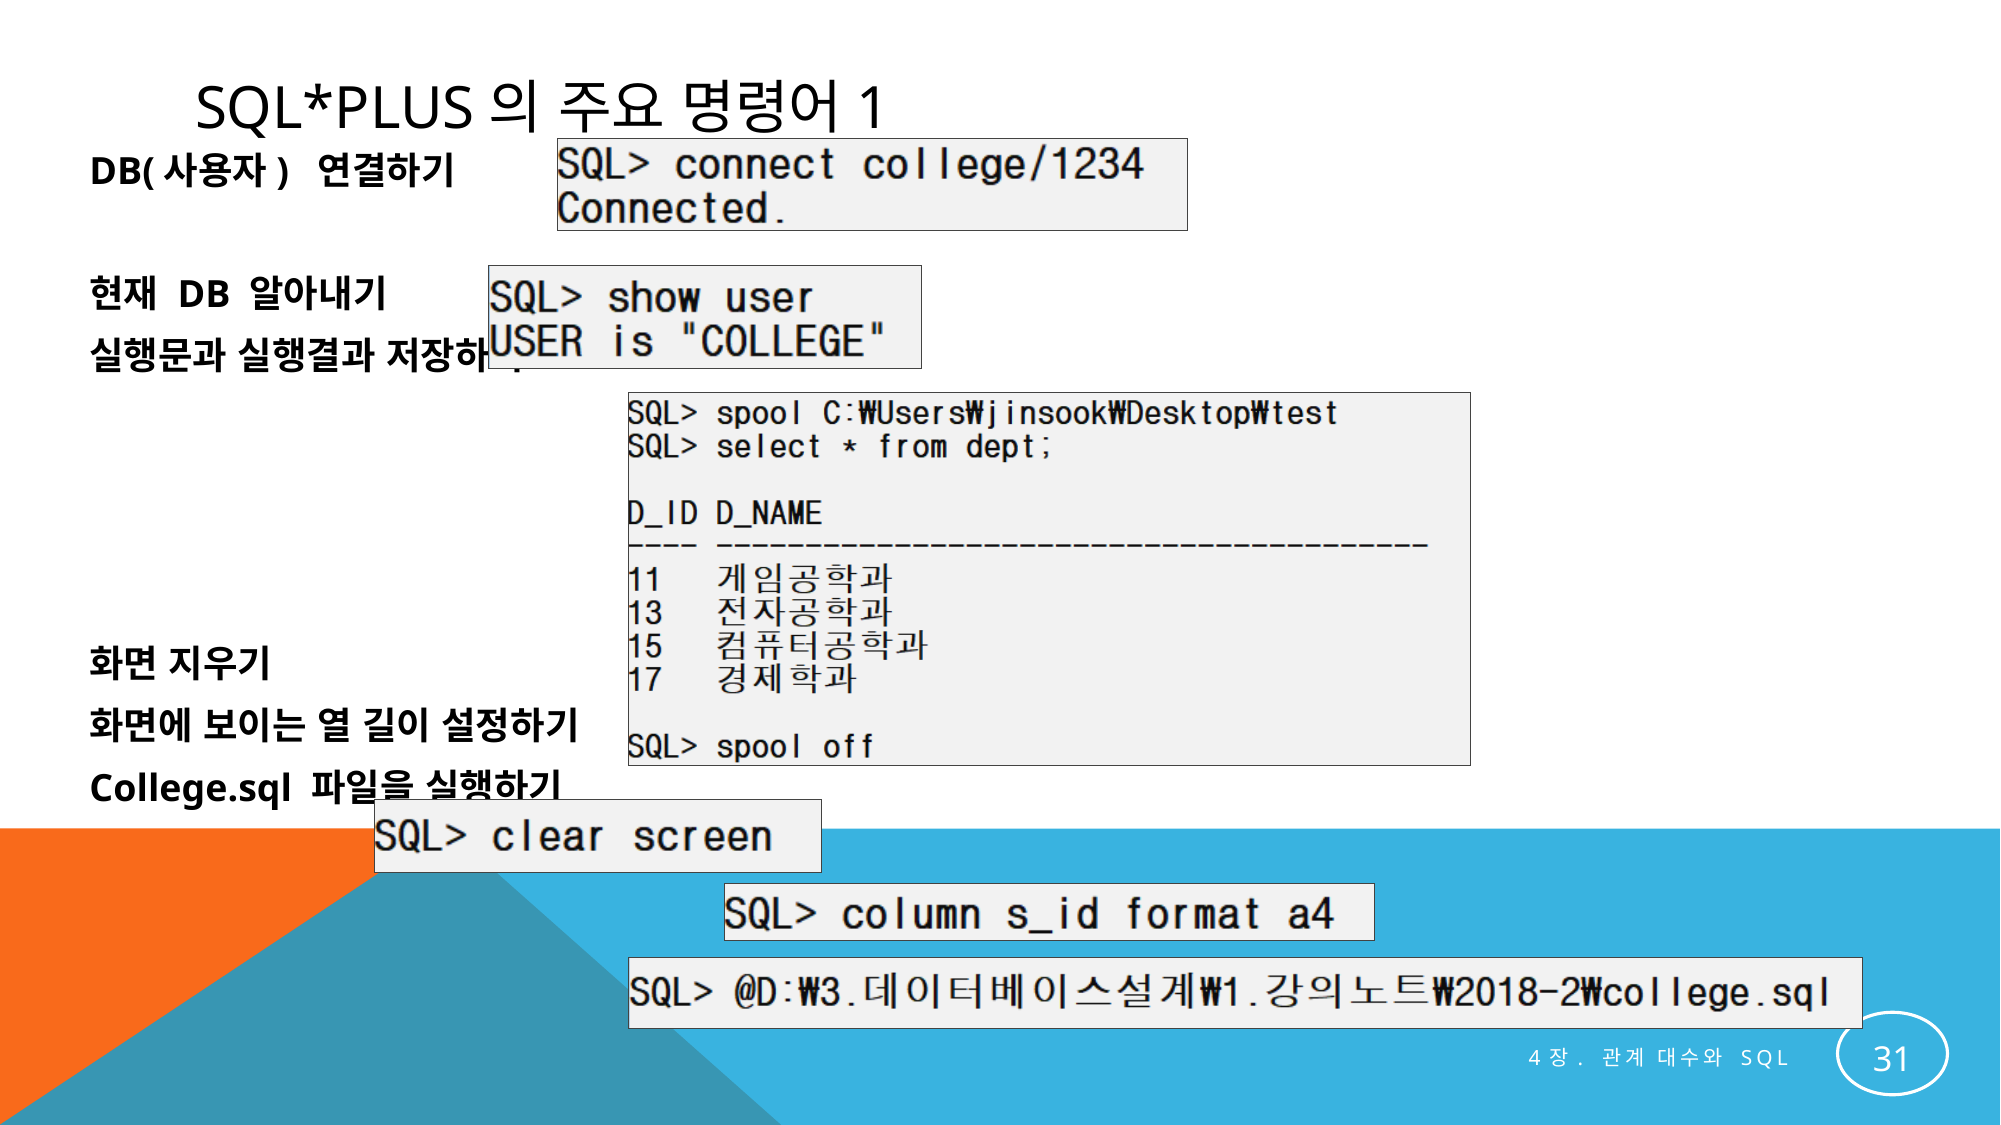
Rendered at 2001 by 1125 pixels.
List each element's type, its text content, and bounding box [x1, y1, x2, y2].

title sql*plus의 주요 명령어1 [180, 60, 1825, 139]
picture [627, 392, 1471, 766]
picture [724, 883, 1375, 941]
picture [557, 138, 1188, 232]
footer 4장. 관계 대수와 SQL [769, 1038, 1803, 1076]
list DB(사용자) 연결하기 현재 DB 알아내기 실행문과 실행결과 저장하기 화면 지우기 화면에 보이는 열 길이 설정하기 College.sql 파일을 실행하기 [74, 139, 1928, 1093]
picture [374, 799, 822, 873]
slide_number 31 [1835, 1010, 1950, 1097]
picture [488, 265, 922, 369]
picture [627, 957, 1863, 1029]
